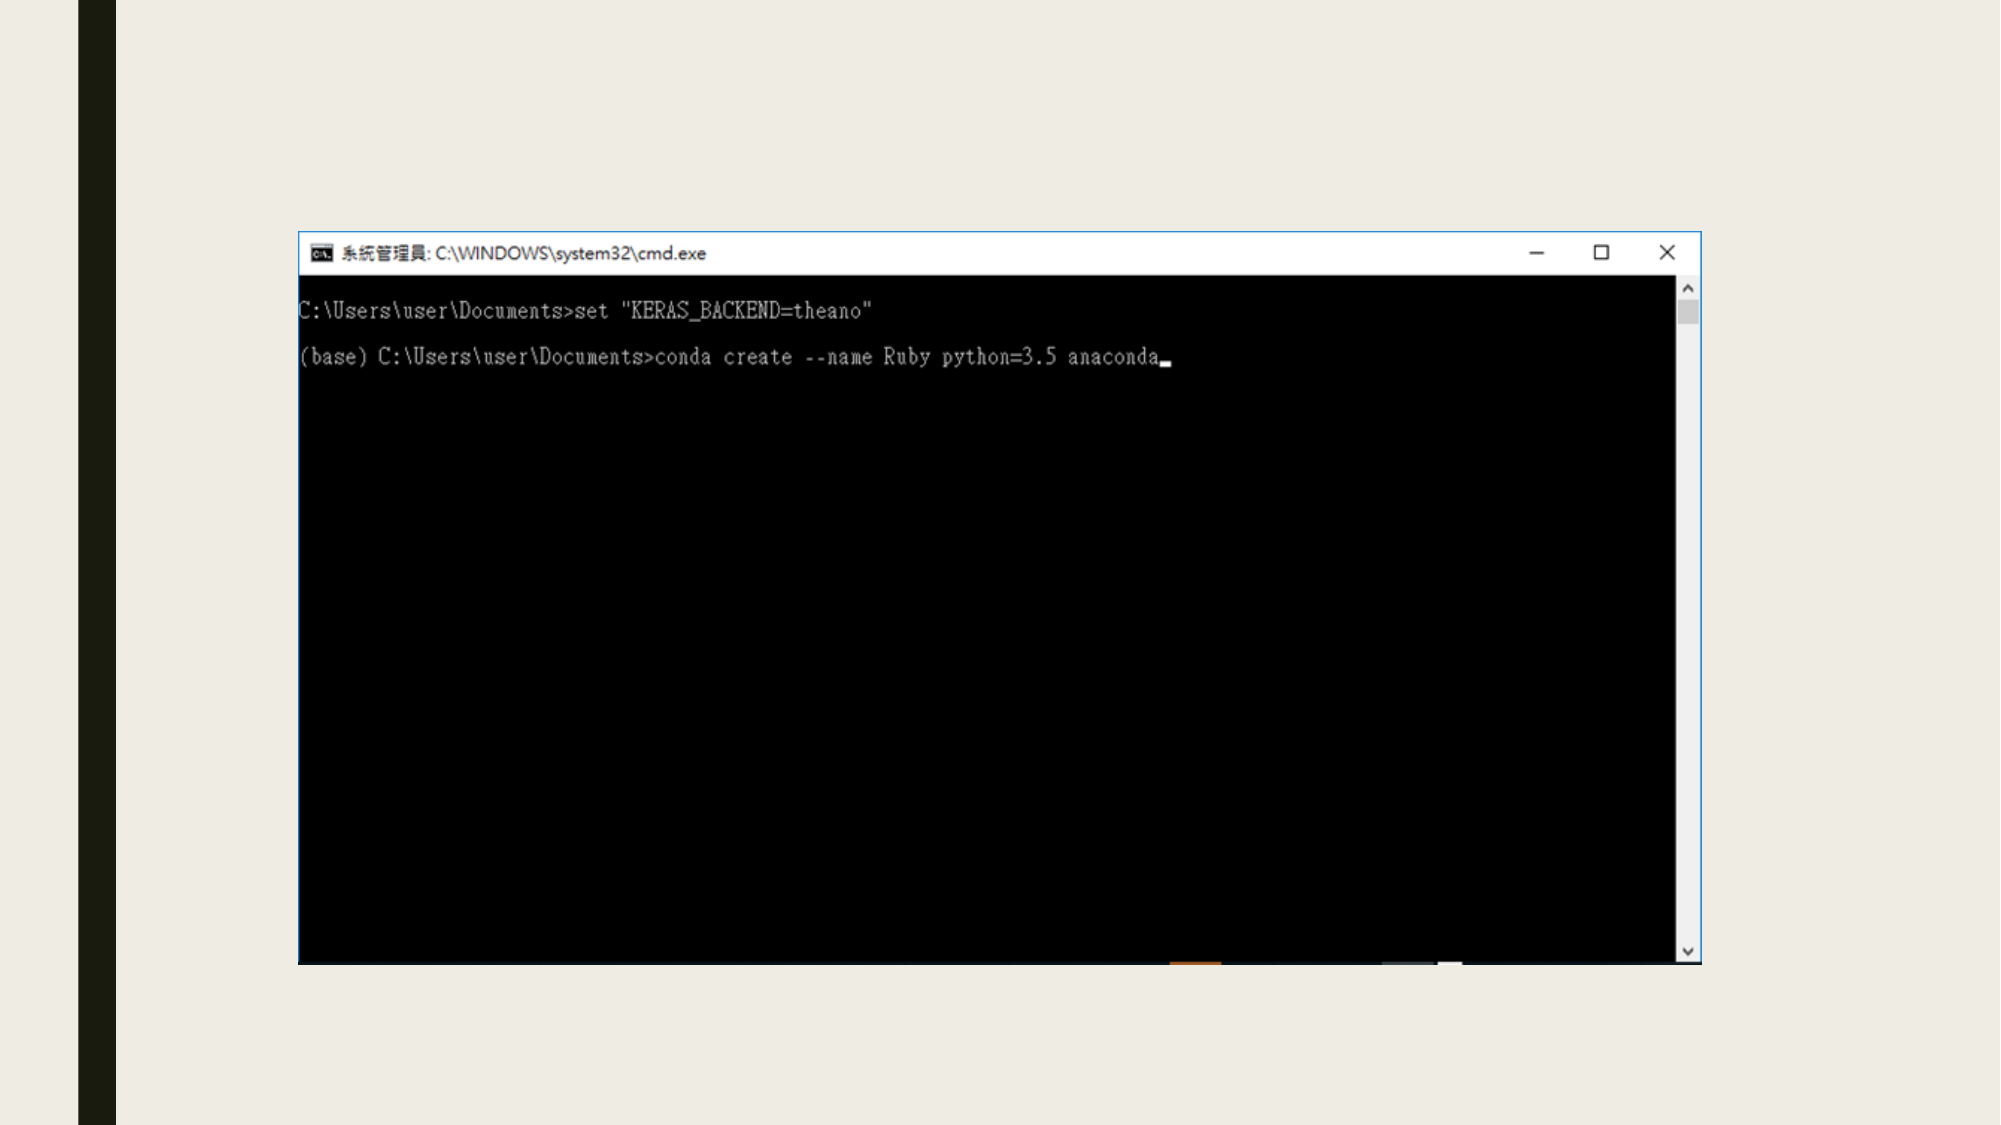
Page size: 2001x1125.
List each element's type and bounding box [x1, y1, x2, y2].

list [298, 231, 1702, 965]
